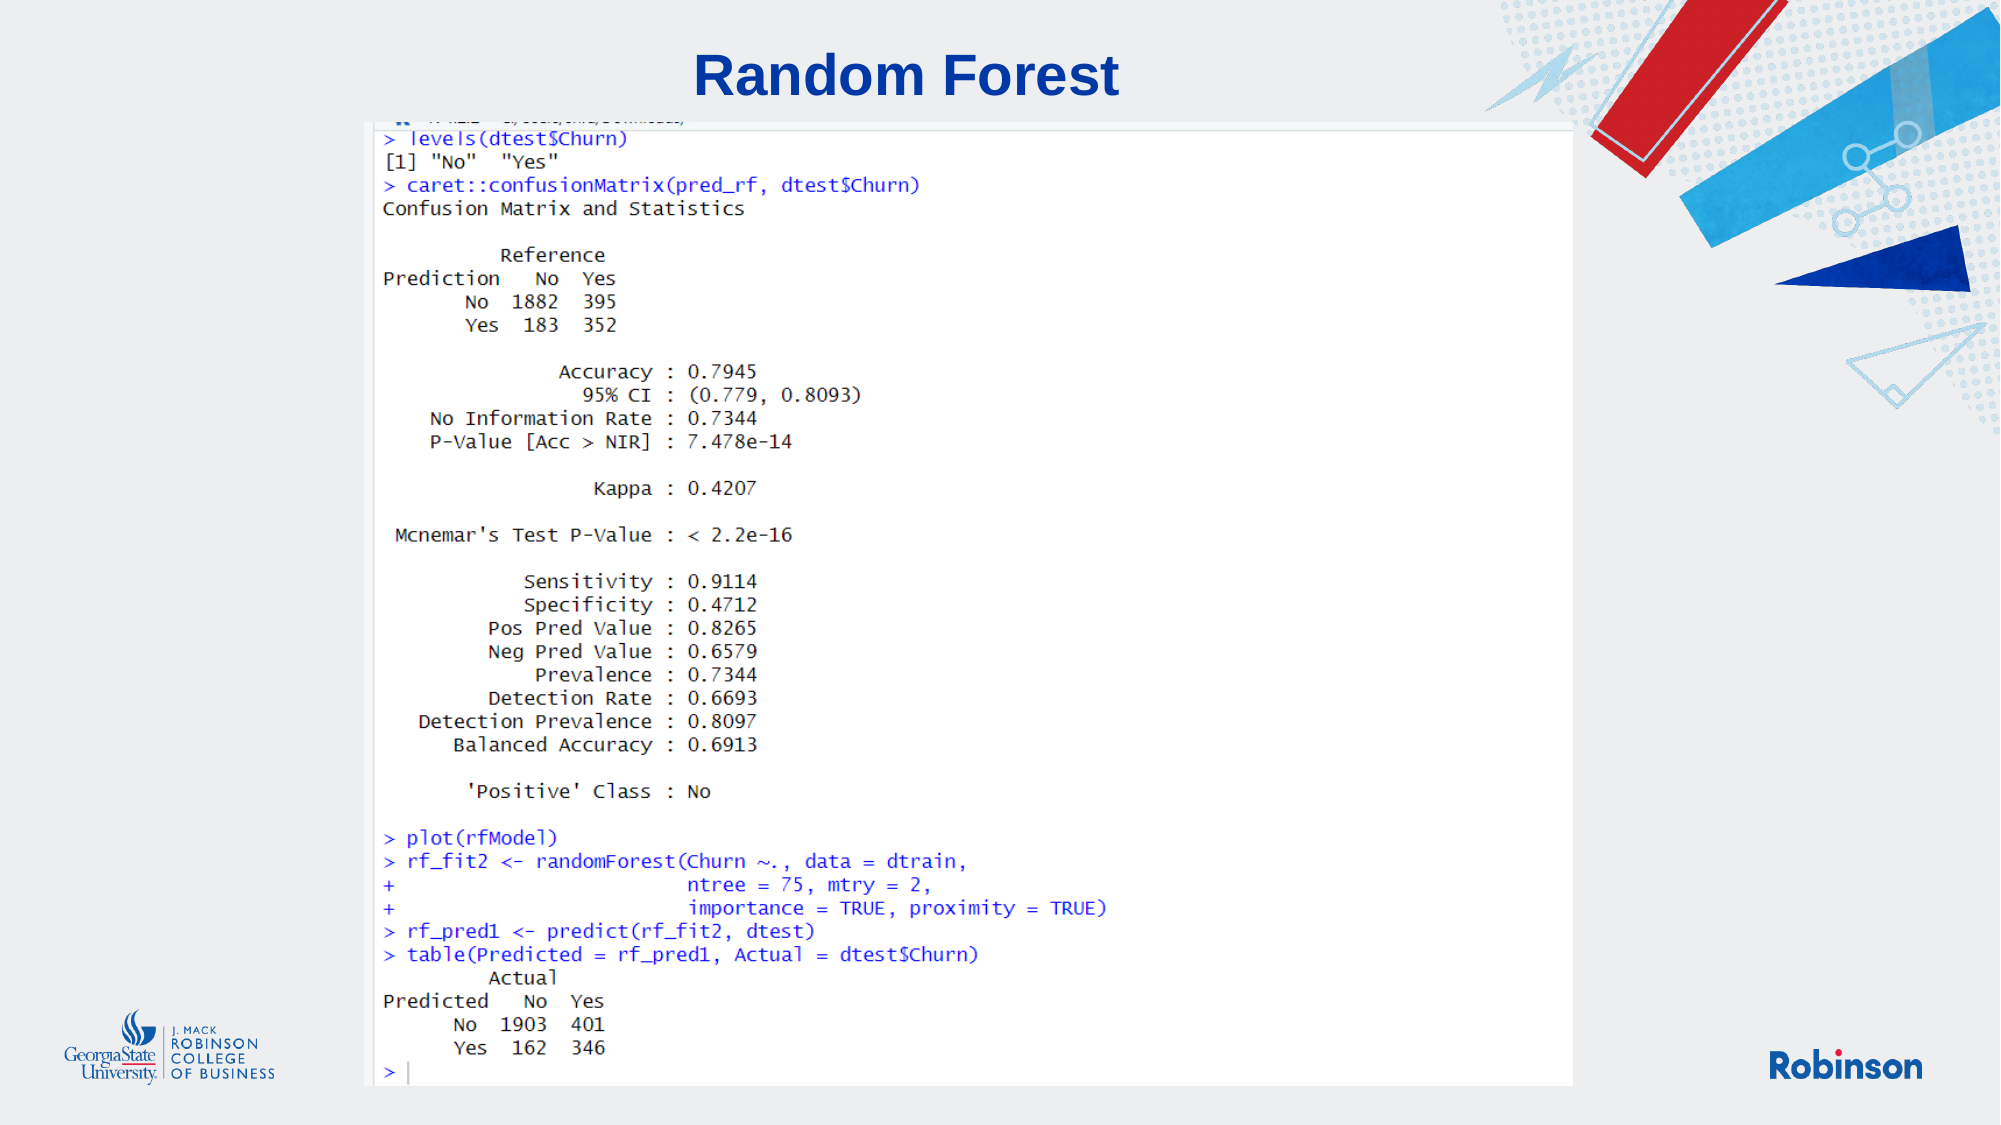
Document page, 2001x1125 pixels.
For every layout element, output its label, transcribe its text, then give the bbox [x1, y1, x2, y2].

picture [1770, 1049, 1922, 1079]
picture [64, 1009, 274, 1085]
picture [364, 0, 2001, 1086]
text_box Random Forest [678, 21, 1141, 121]
